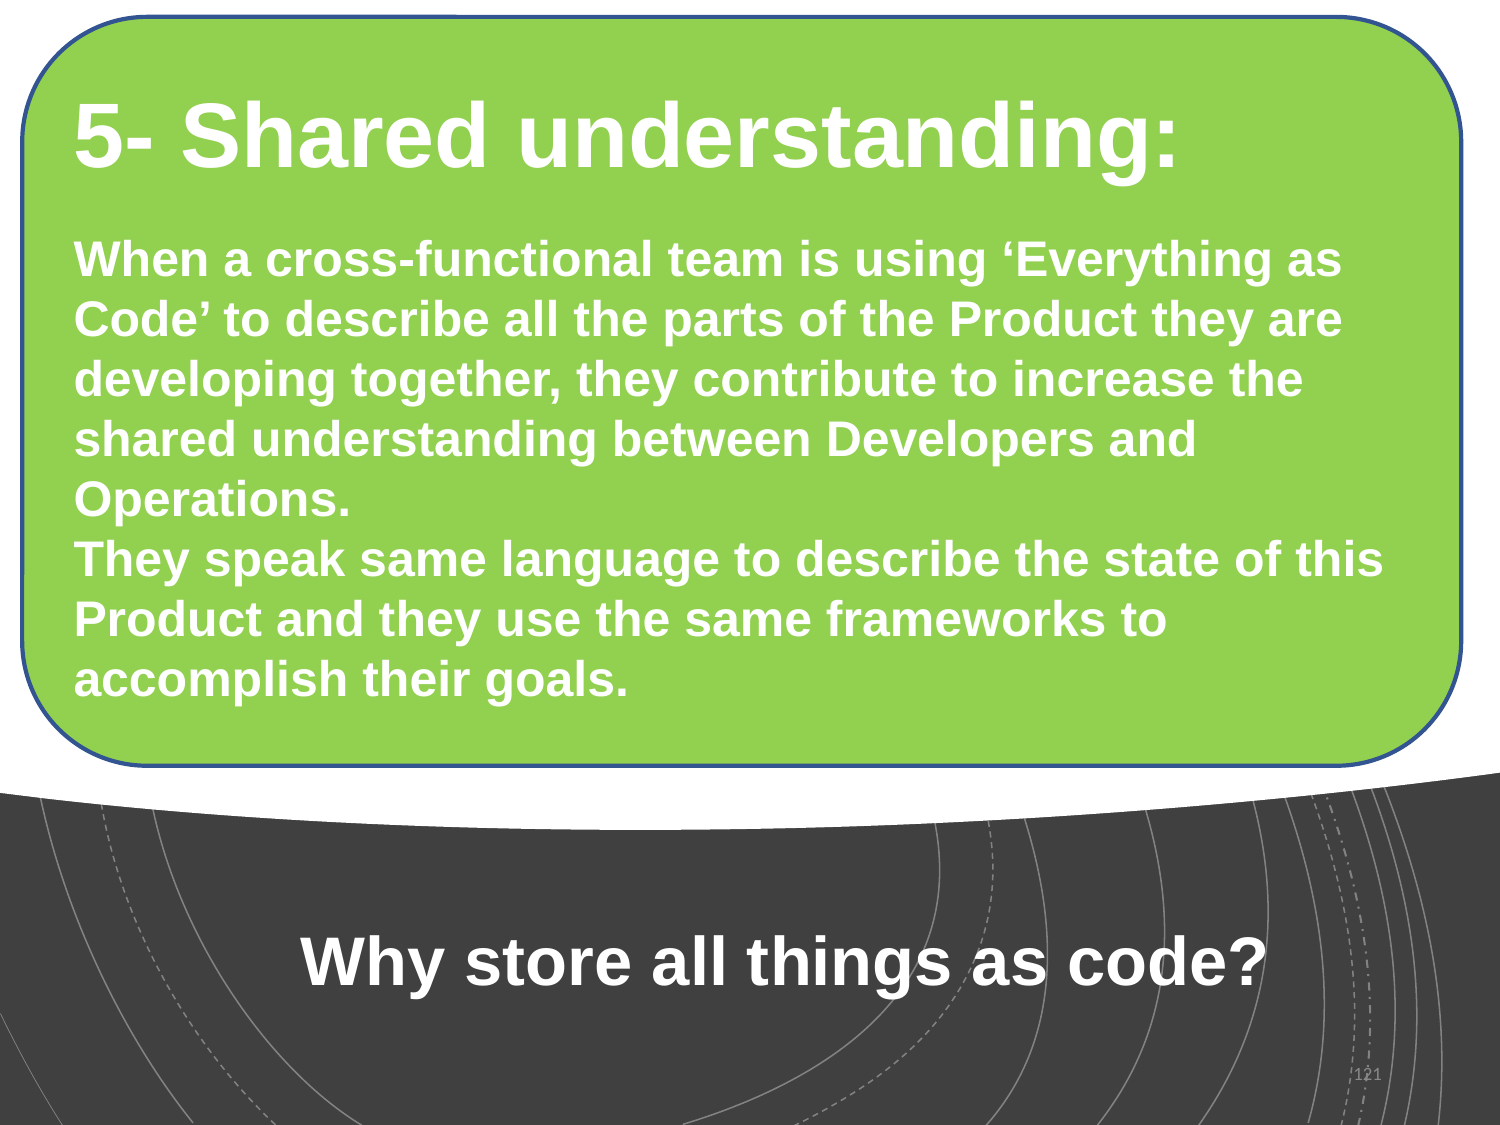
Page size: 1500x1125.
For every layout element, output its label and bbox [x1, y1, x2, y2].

text_box [0, 0, 1500, 1125]
